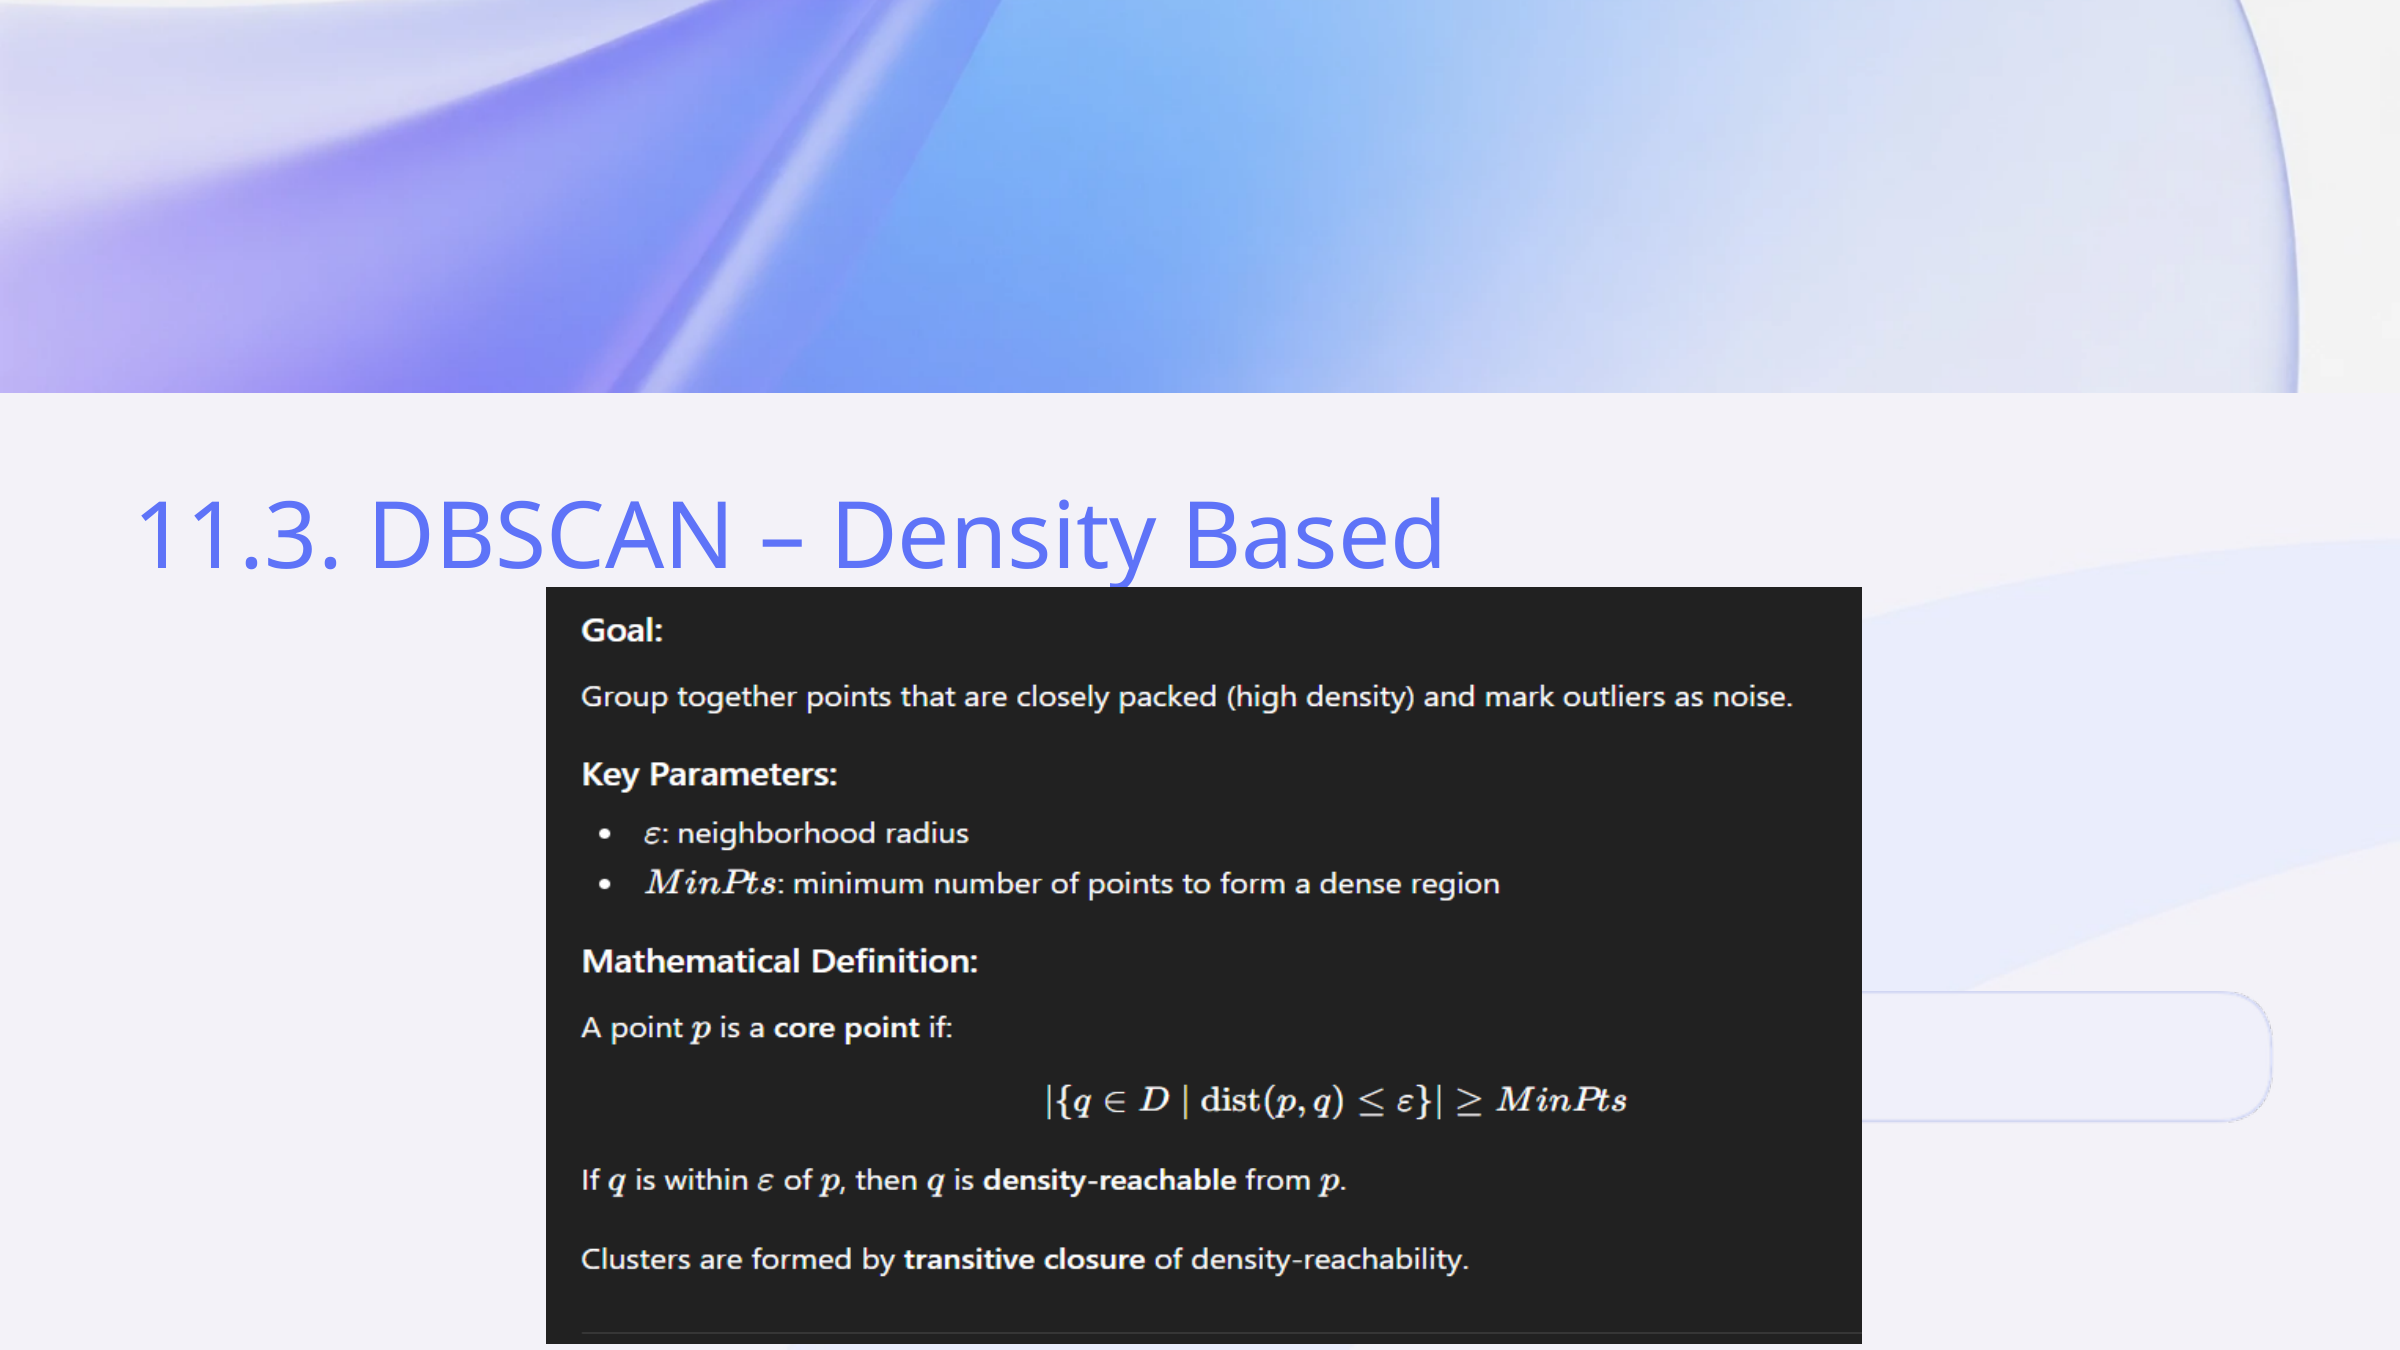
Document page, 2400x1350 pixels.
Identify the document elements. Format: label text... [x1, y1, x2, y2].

text_box 11.3. DBSCAN – Density Based [133, 470, 2274, 588]
picture [0, 0, 2400, 1350]
